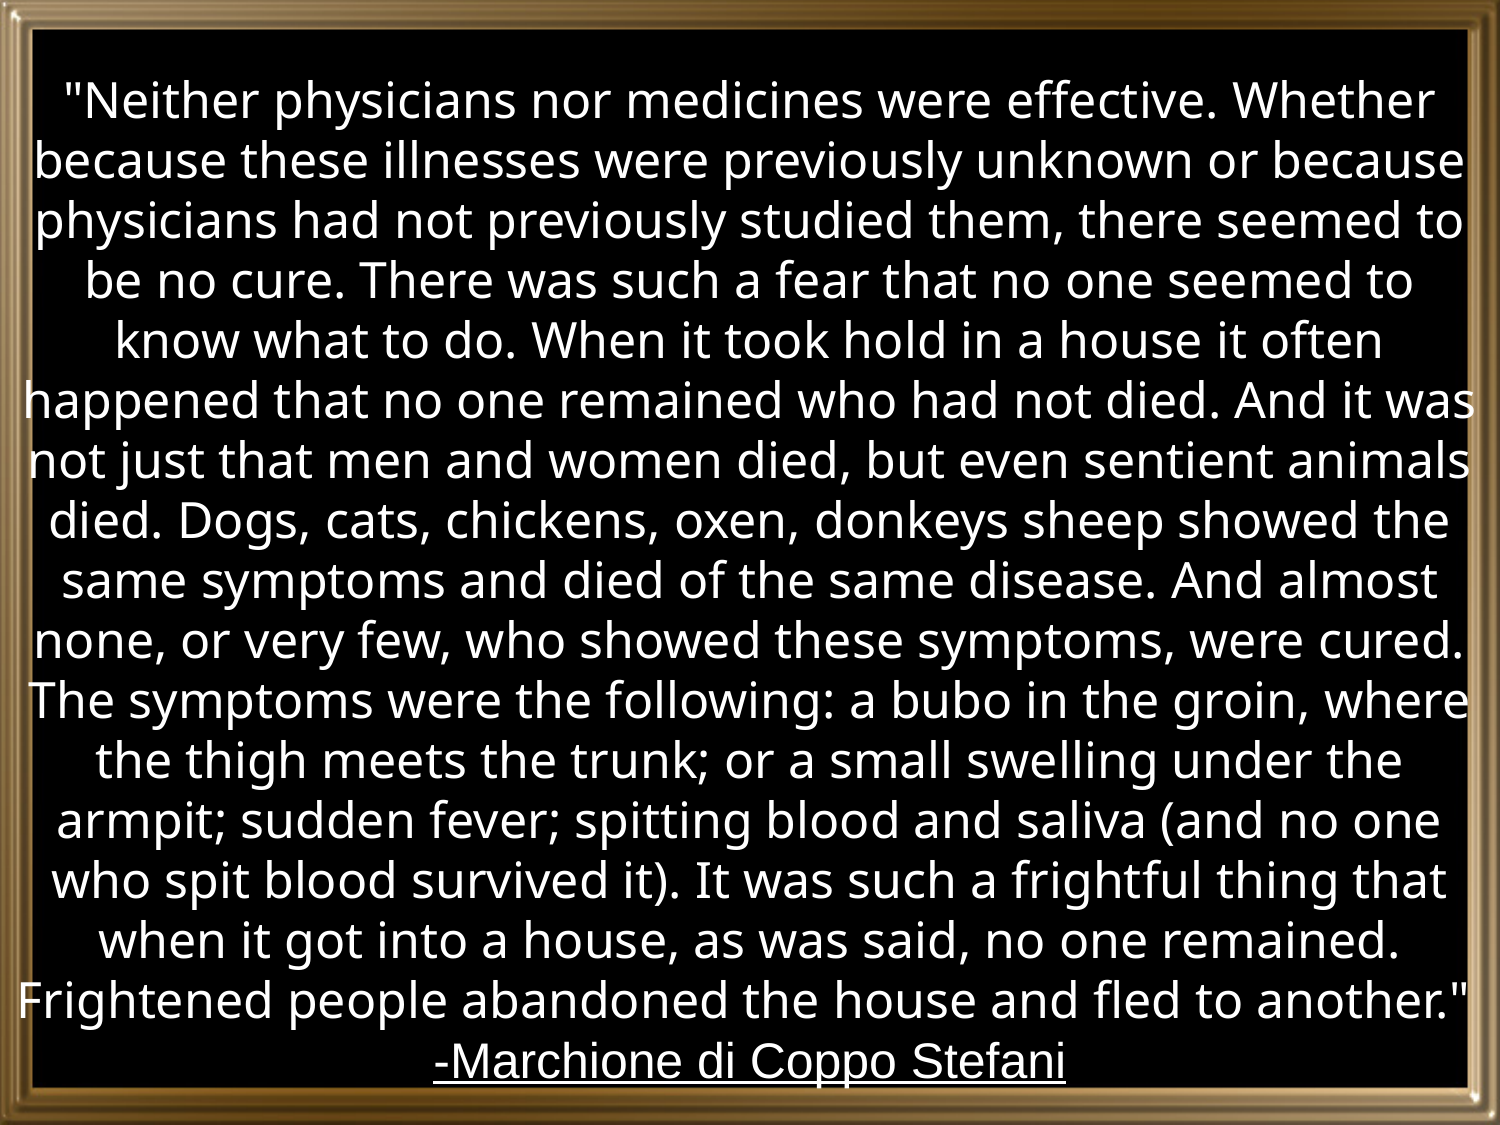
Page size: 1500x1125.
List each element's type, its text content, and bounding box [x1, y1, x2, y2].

text_box "Neither physicians nor medicines were effective. Whether because these illnesses were previously unknown or because physicians had not previously studied them, there seemed to be no cure. There was such a fear that no one seemed to know what to do. When it took hold in a house it often happened that no one remained who had not died. And it was not just that men and women died, but even sentient animals died. Dogs, cats, chickens, oxen, donkeys sheep showed the same symptoms and died of the same disease. And almost none, or very few, who showed these symptoms, were cured. The symptoms were the following: a bubo in the groin, where the thigh meets the trunk; or a small swelling under the armpit; sudden fever; spitting blood and saliva (and no one who spit blood survived it). It was such a frightful thing that when it got into a house, as was said, no one remained. Frightened people abandoned the house and fled to another." -Marchione di Coppo Stefani [0, 60, 1500, 1125]
picture [0, 0, 1500, 60]
